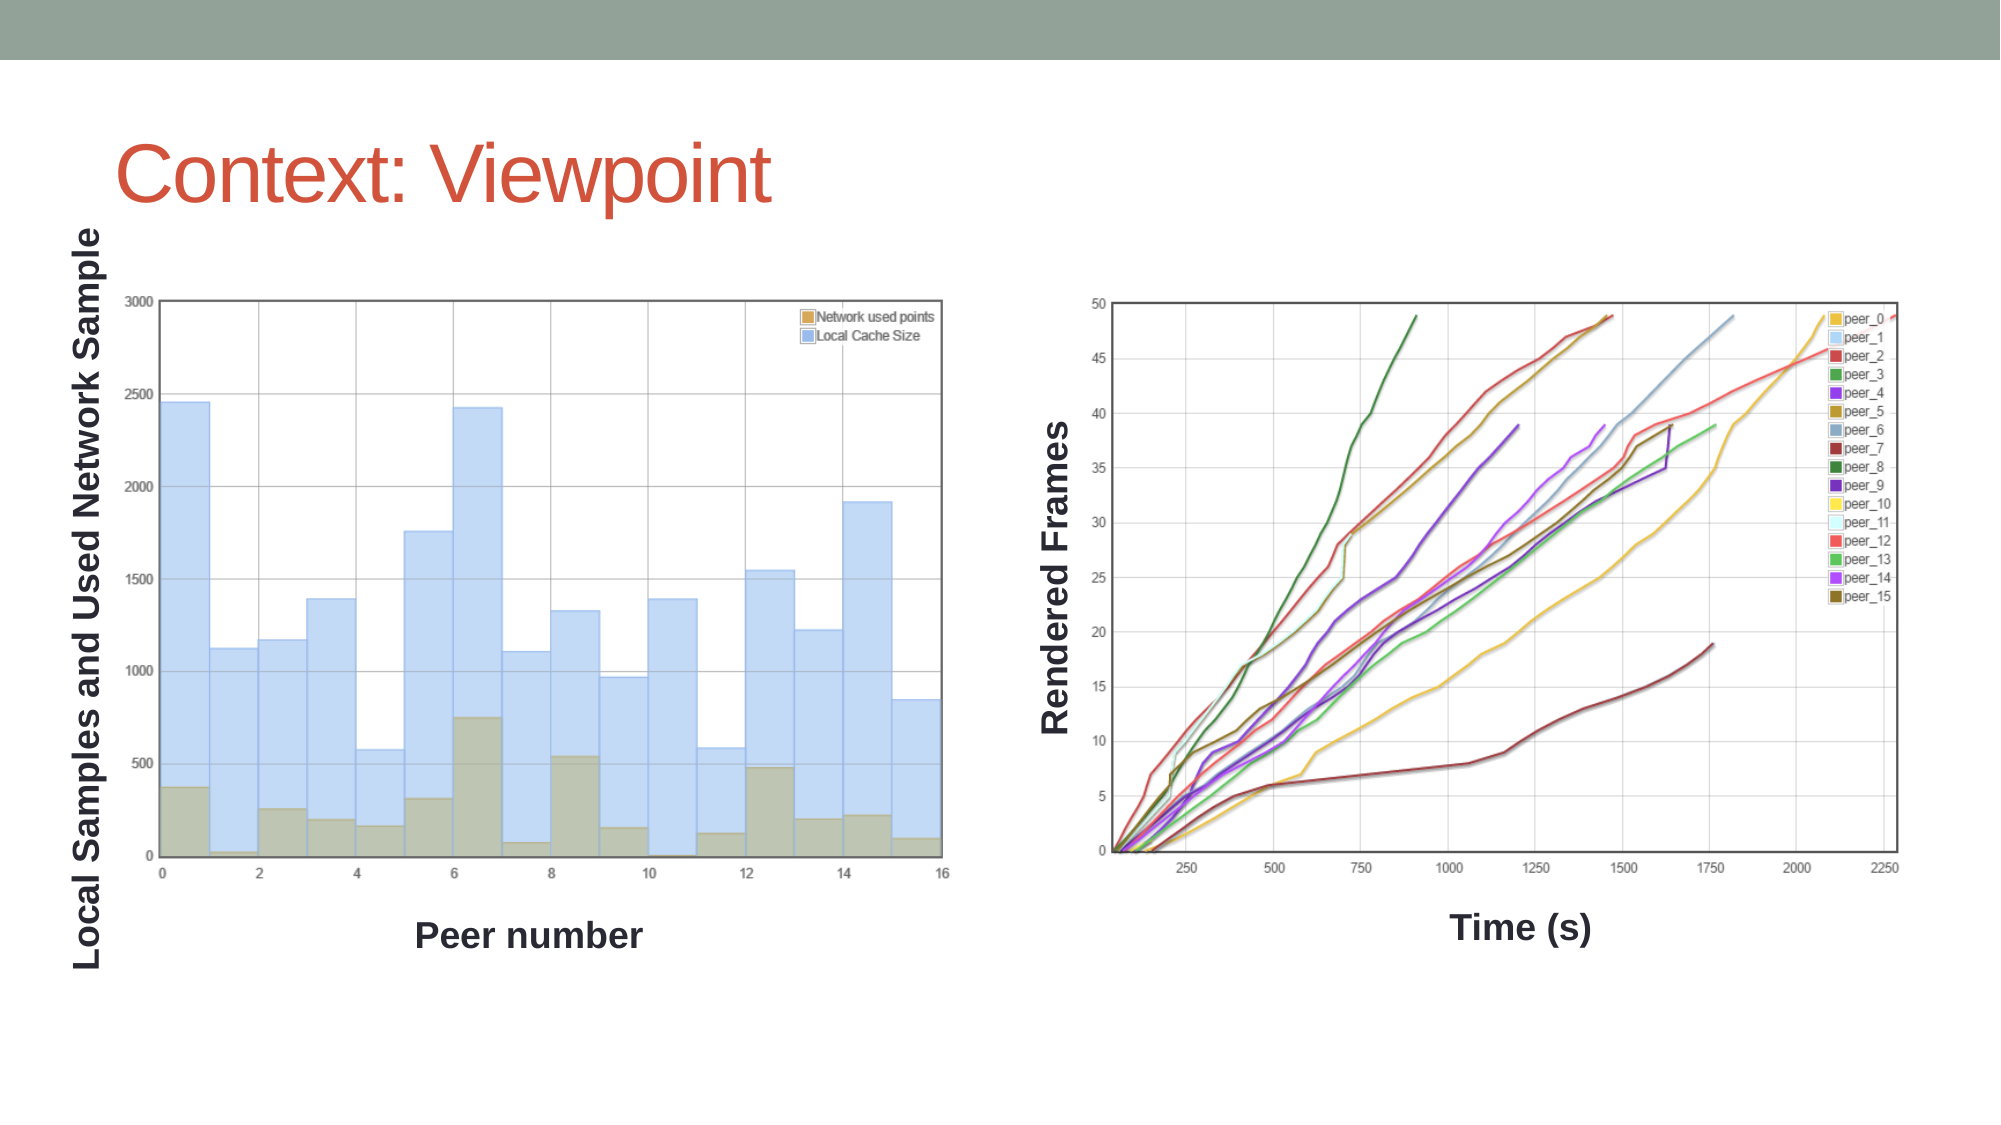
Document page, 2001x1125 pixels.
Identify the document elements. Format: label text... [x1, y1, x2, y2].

text_box Rendered Frames [1022, 185, 1083, 752]
title Context: Viewpoint [99, 87, 1900, 250]
text_box Local Samples and Used Network Sample [53, 197, 114, 987]
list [114, 287, 977, 896]
picture [1079, 287, 1932, 896]
text_box Peer number [399, 904, 701, 964]
text_box Time (s) [1434, 904, 1662, 956]
